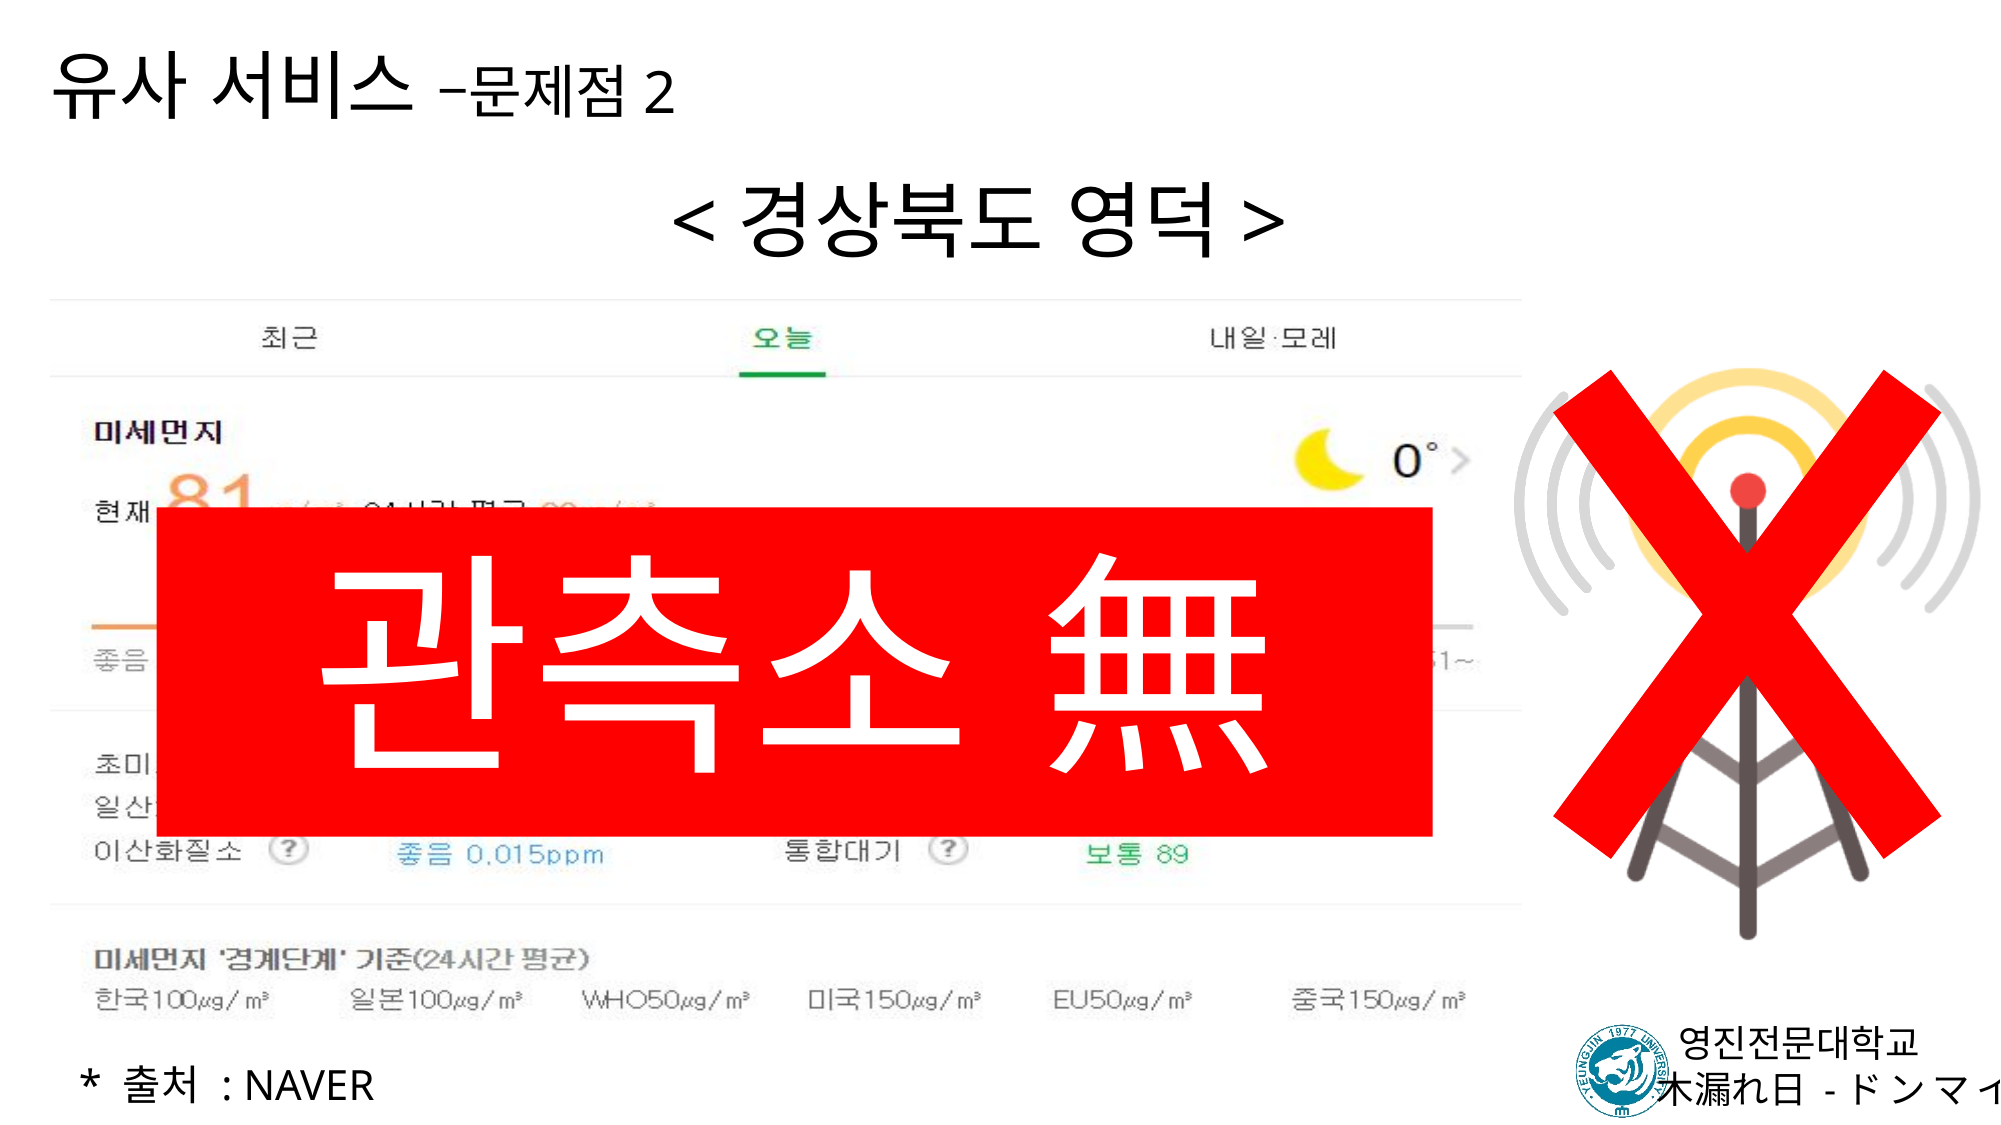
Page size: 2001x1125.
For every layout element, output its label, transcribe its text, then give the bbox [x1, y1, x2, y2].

text_box <경상북도 영덕> [655, 160, 1311, 276]
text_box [1482, 339, 2000, 946]
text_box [1573, 1012, 2000, 1120]
text_box 유사 서비스 –문제점2 [35, 31, 700, 136]
picture [50, 299, 1522, 1045]
text_box * 출처 : NAVER [64, 1054, 390, 1117]
text_box 동구 [1241, 201, 1685, 317]
